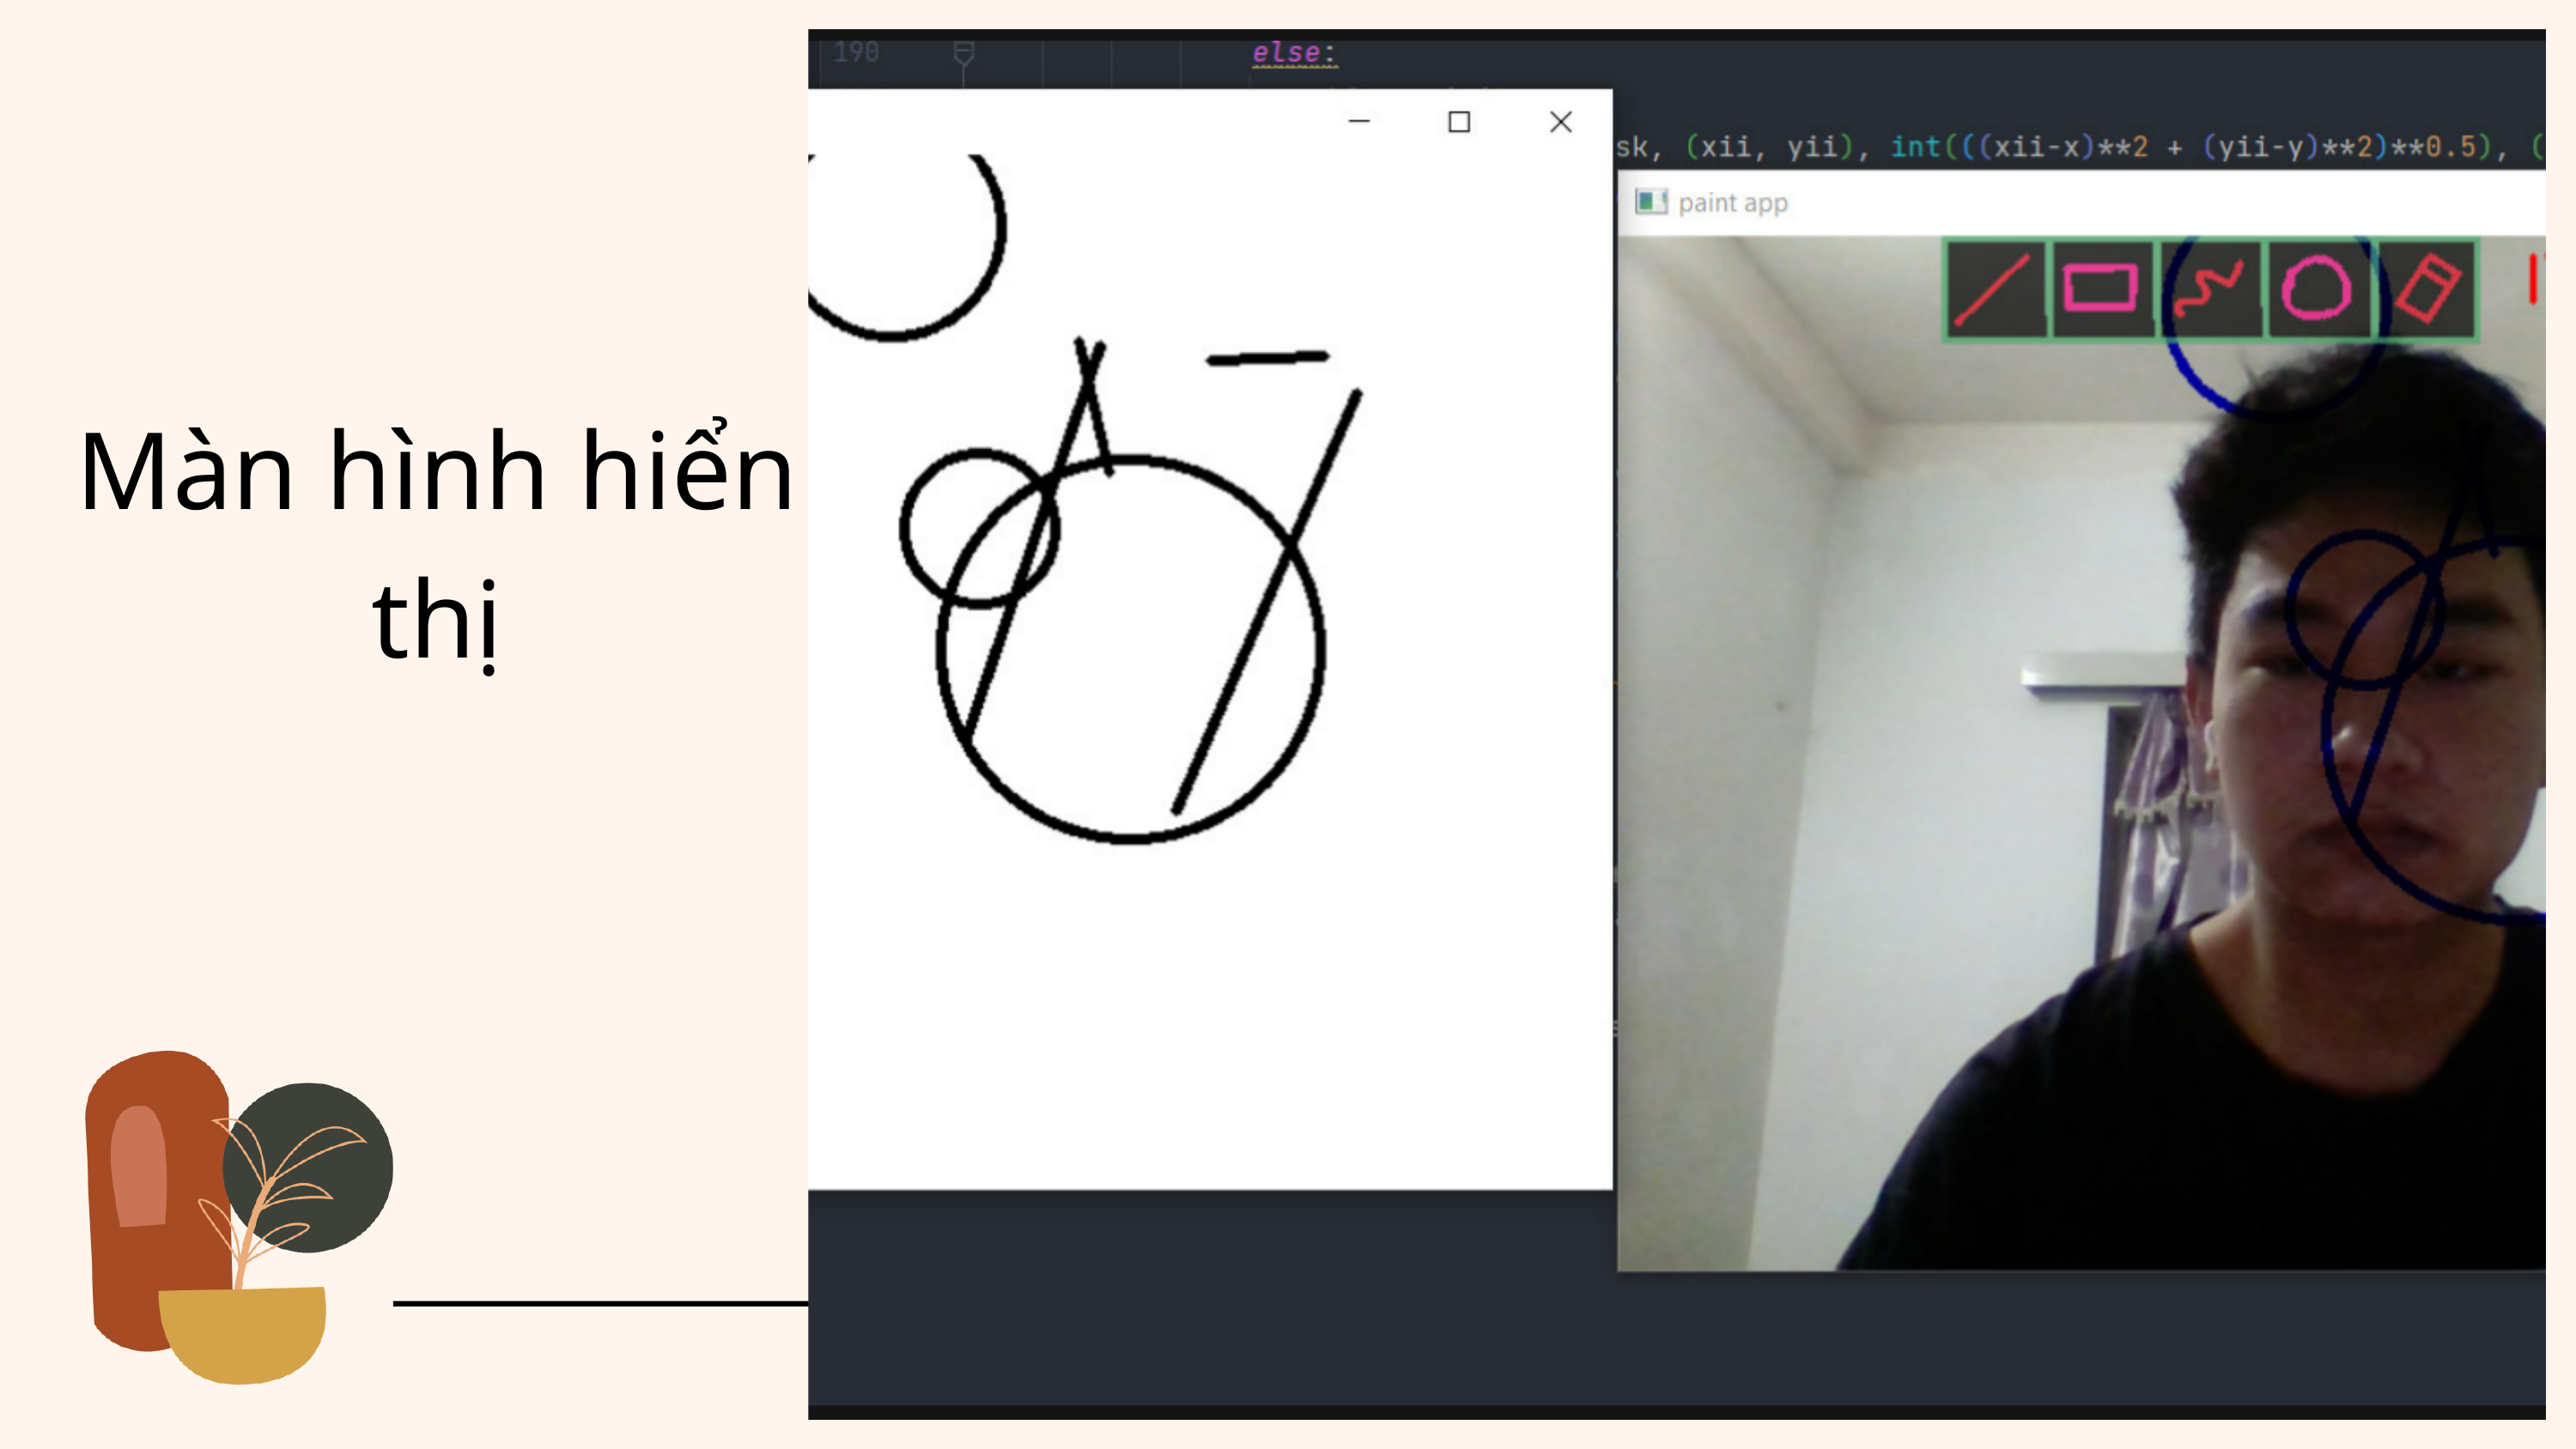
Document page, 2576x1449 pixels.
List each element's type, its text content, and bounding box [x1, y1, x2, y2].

text_box [808, 29, 2546, 1420]
text_box [83, 1039, 393, 1392]
text_box Màn hình hiển thị [0, 381, 875, 680]
